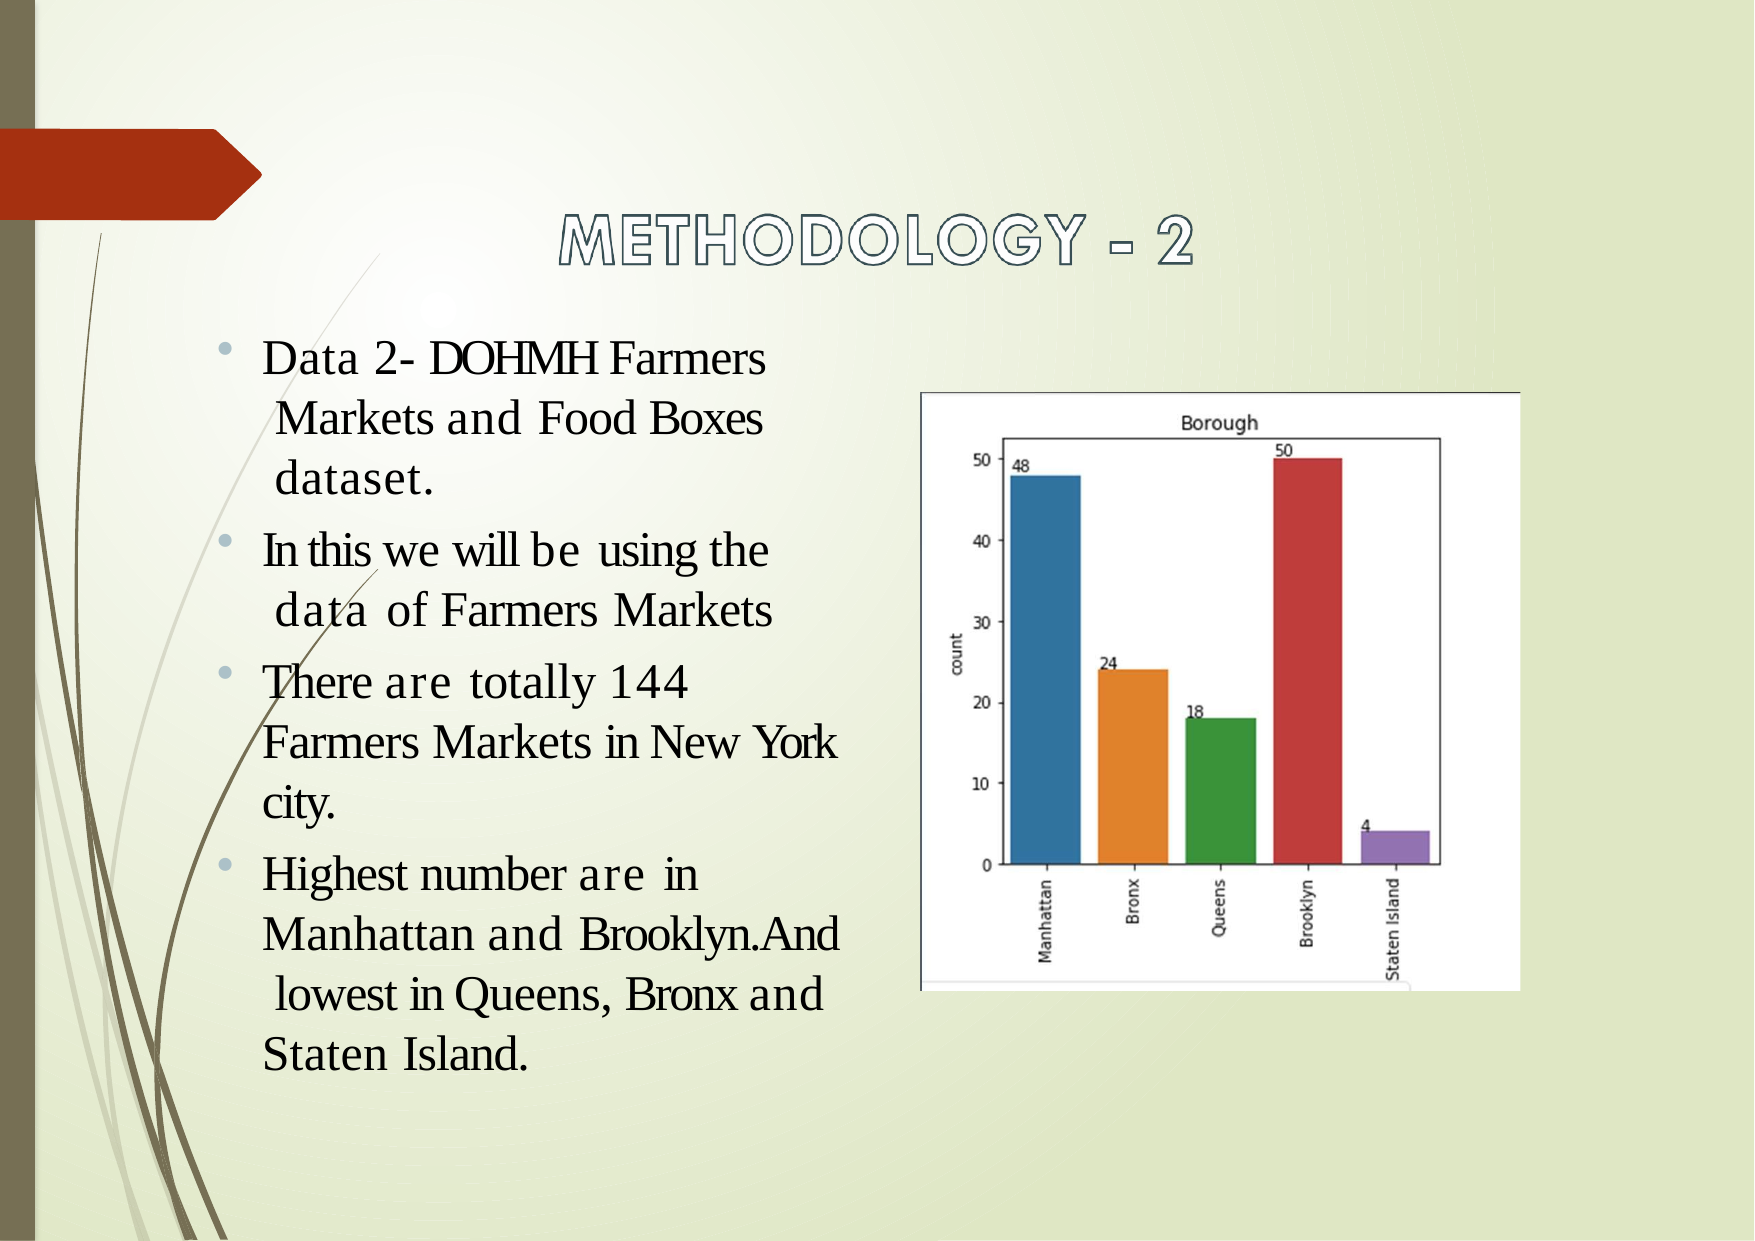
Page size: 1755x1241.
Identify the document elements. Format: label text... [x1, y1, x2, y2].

text_box [1160, 217, 1190, 262]
text_box [920, 392, 1521, 991]
text_box Data 2- DOHMH Farmers Markets and Food Boxes dataset. In this we will be using the data of Farmers Markets There are totally 144 Farmers Markets in New York city. Highest number are in Manhattan and Brooklyn.And lowest in Queens, Bronx and Staten Island. [214, 322, 849, 1081]
text_box [558, 213, 1087, 266]
text_box [1157, 214, 1193, 265]
text_box [1109, 241, 1133, 254]
